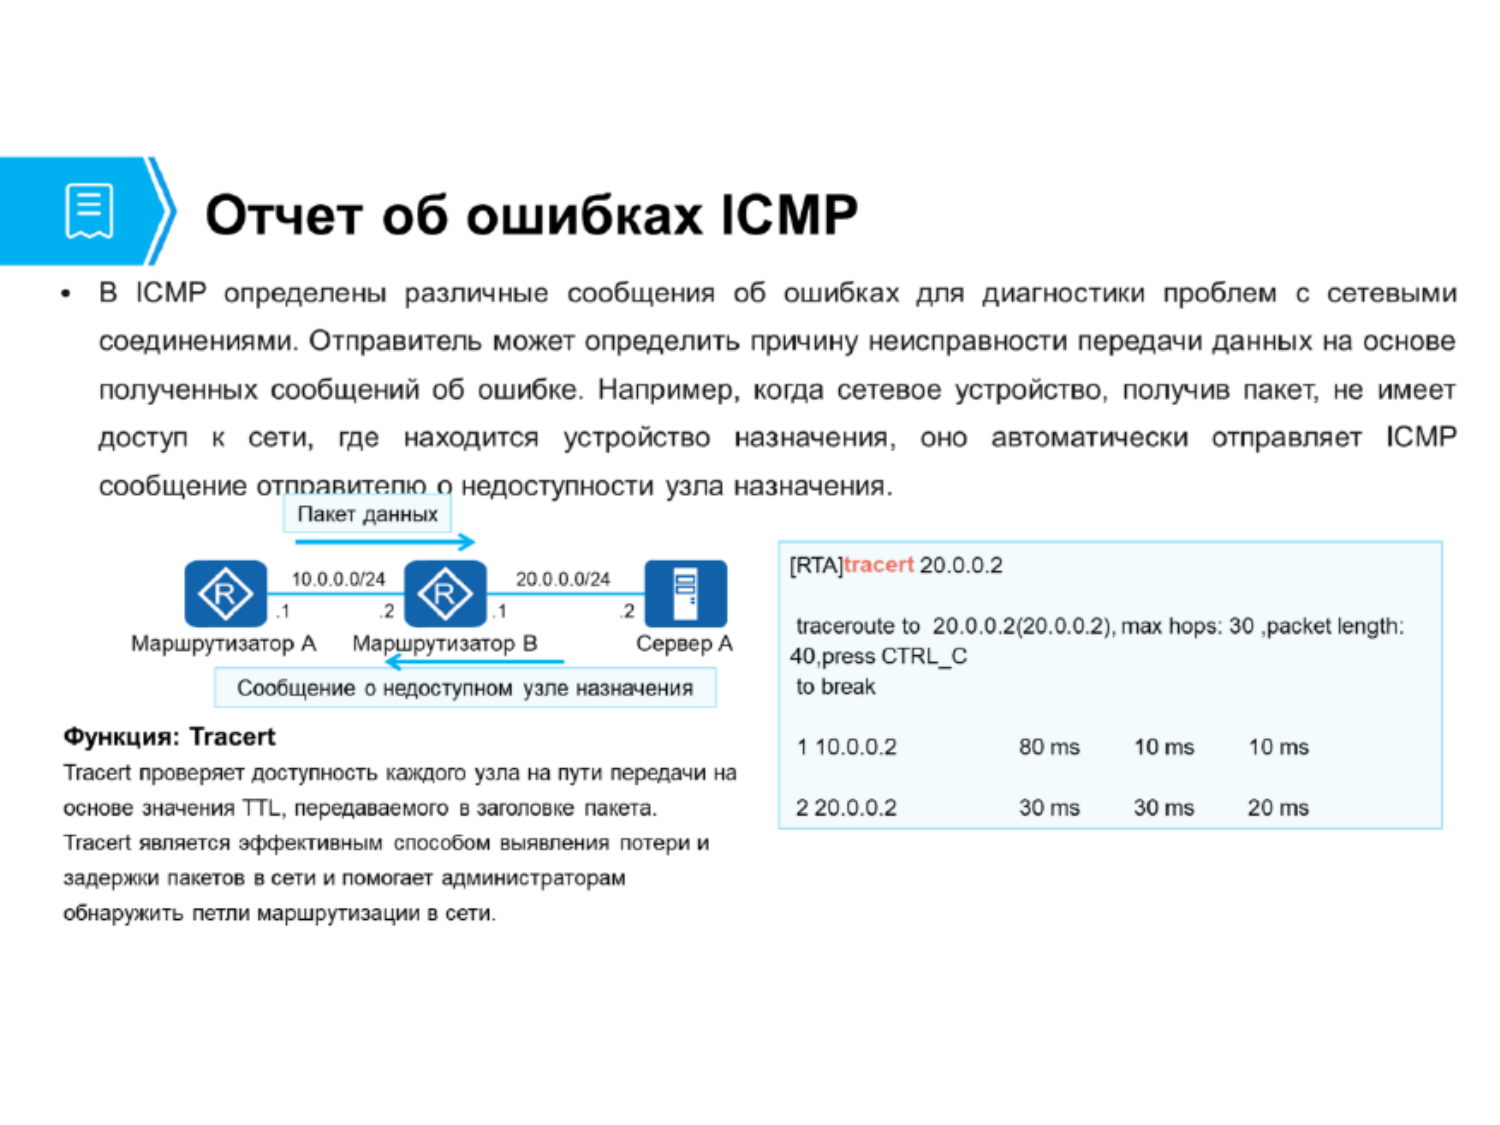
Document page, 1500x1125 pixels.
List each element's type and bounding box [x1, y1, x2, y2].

list [0, 129, 1500, 931]
